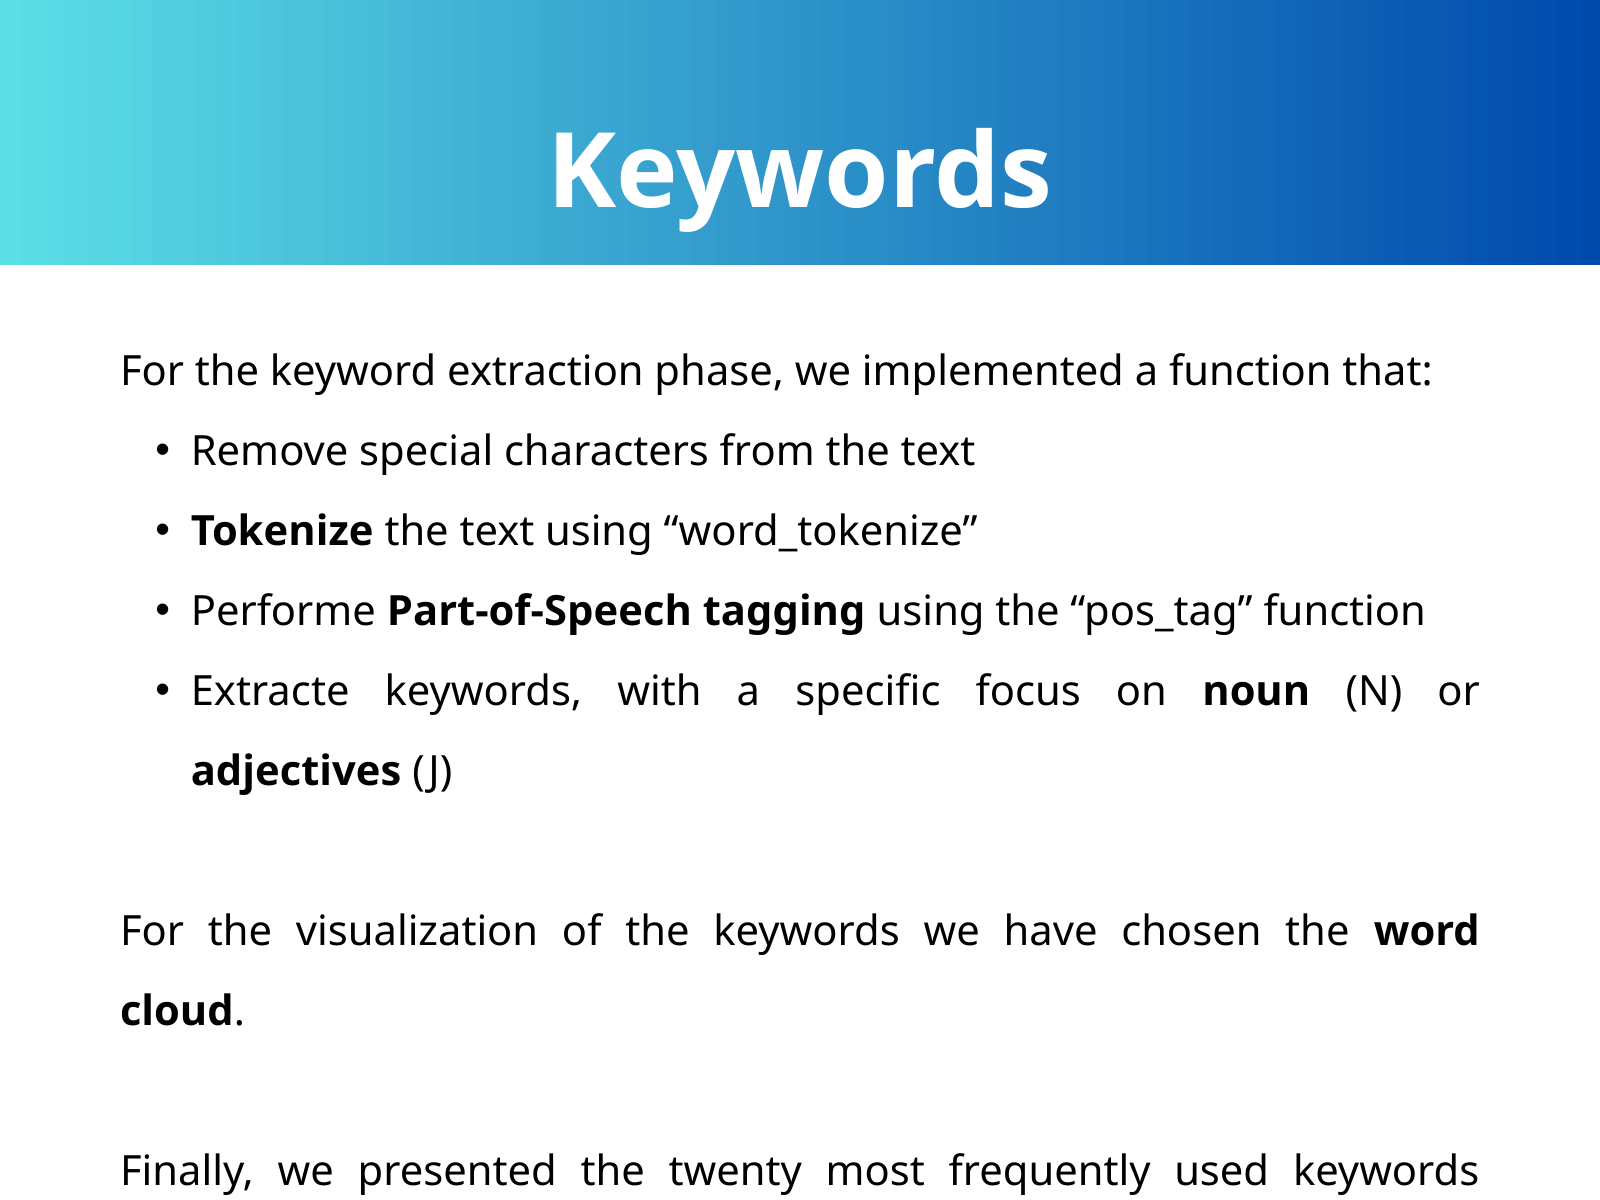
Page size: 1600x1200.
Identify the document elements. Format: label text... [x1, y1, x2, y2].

text_box [0, 0, 1600, 265]
text_box Keywords [545, 52, 1055, 228]
text_box Dataset [120, 265, 989, 271]
text_box For the keyword extraction phase, we implemented a function that: Remove special characters from the text Tokenize the text using “word_tokenize” Performe Part-of-Speech tagging using the “pos_tag” function Extracte keywords, with a specific focus on noun (N) or adjectives (J) For the visualization of the keywords we have chosen the word cloud. Finally, we presented the twenty most frequently used keywords within a specific year. [120, 323, 1480, 1200]
